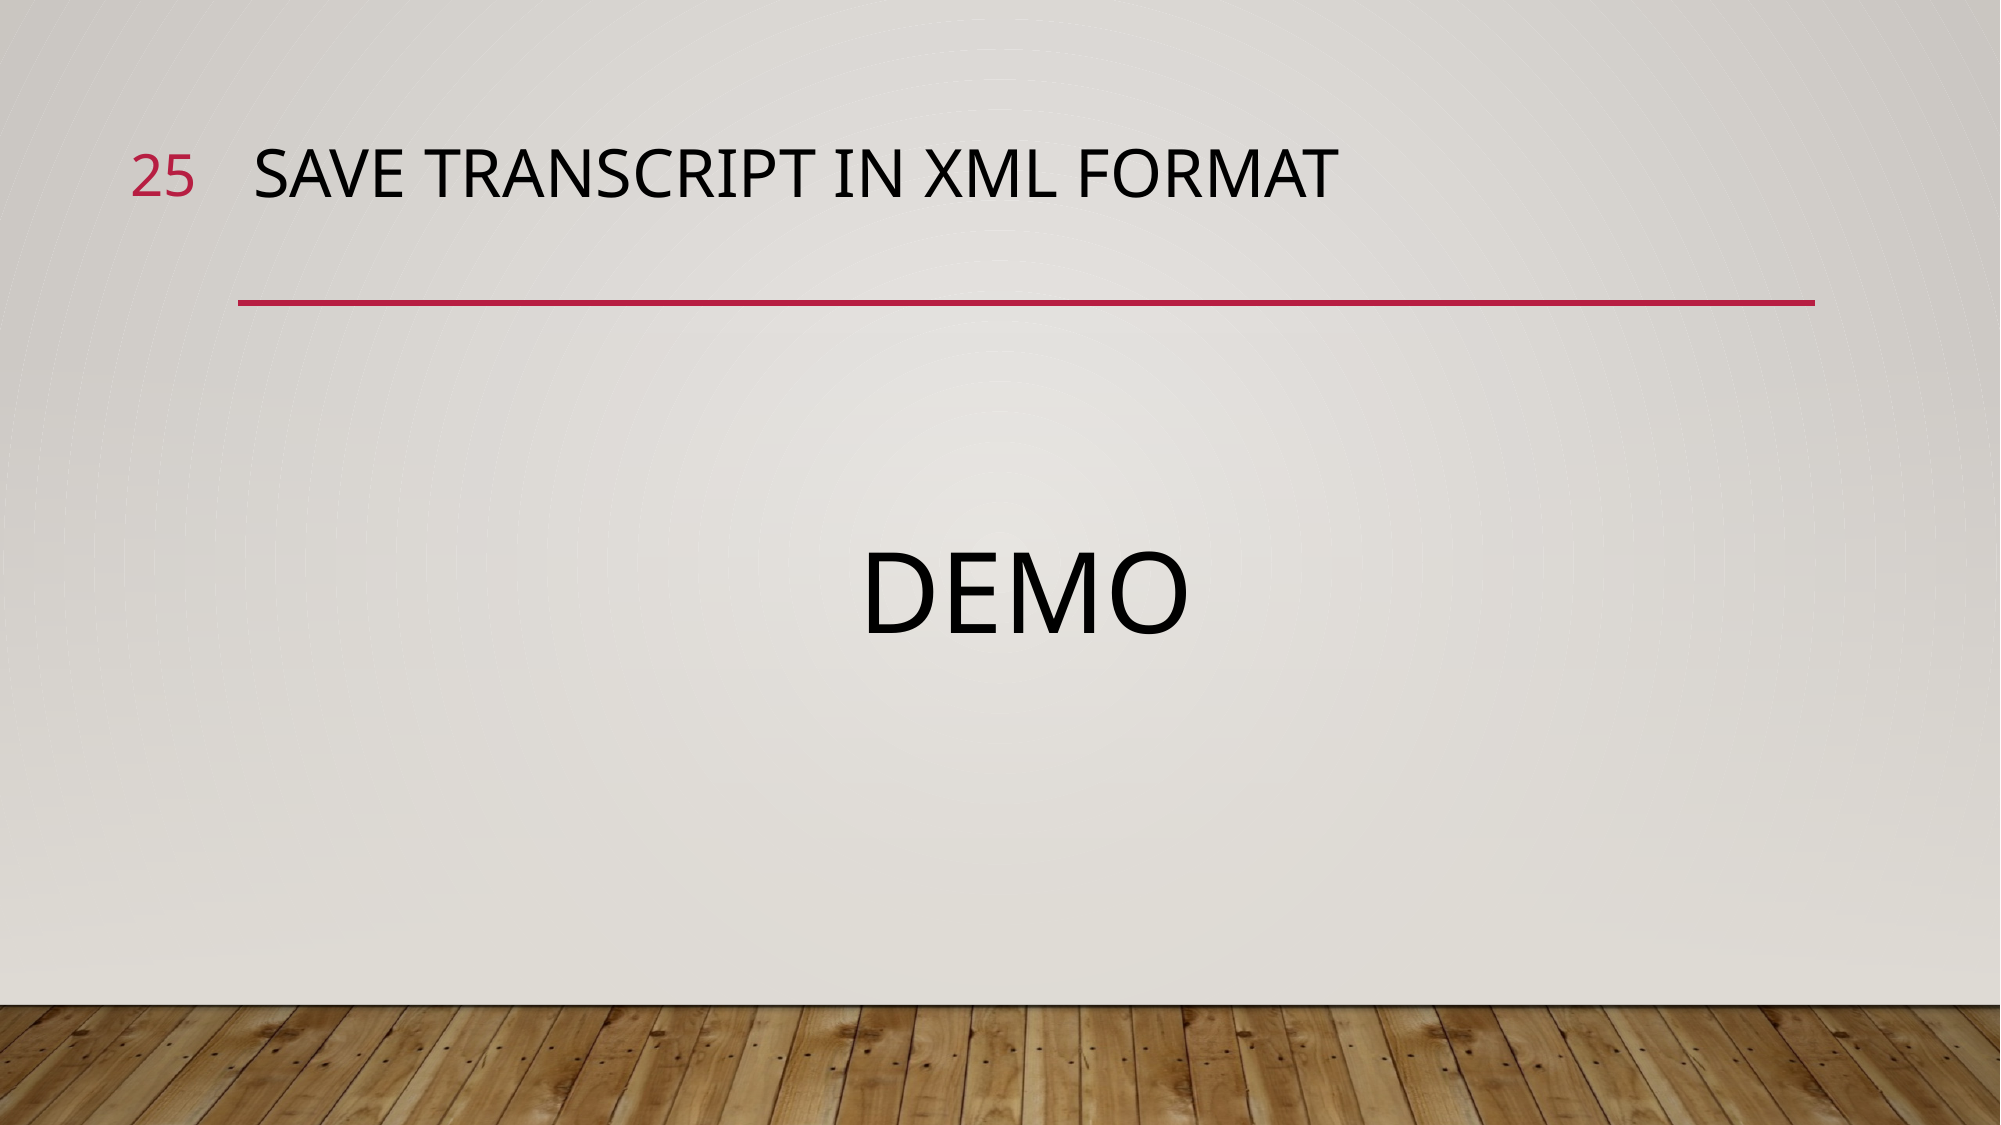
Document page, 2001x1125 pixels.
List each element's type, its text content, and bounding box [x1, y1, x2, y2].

list DEMO [238, 330, 1814, 897]
slide_number 24 [78, 131, 212, 214]
title Save transcript in XML FORMAT [238, 131, 1814, 305]
picture [0, 1005, 2000, 1125]
